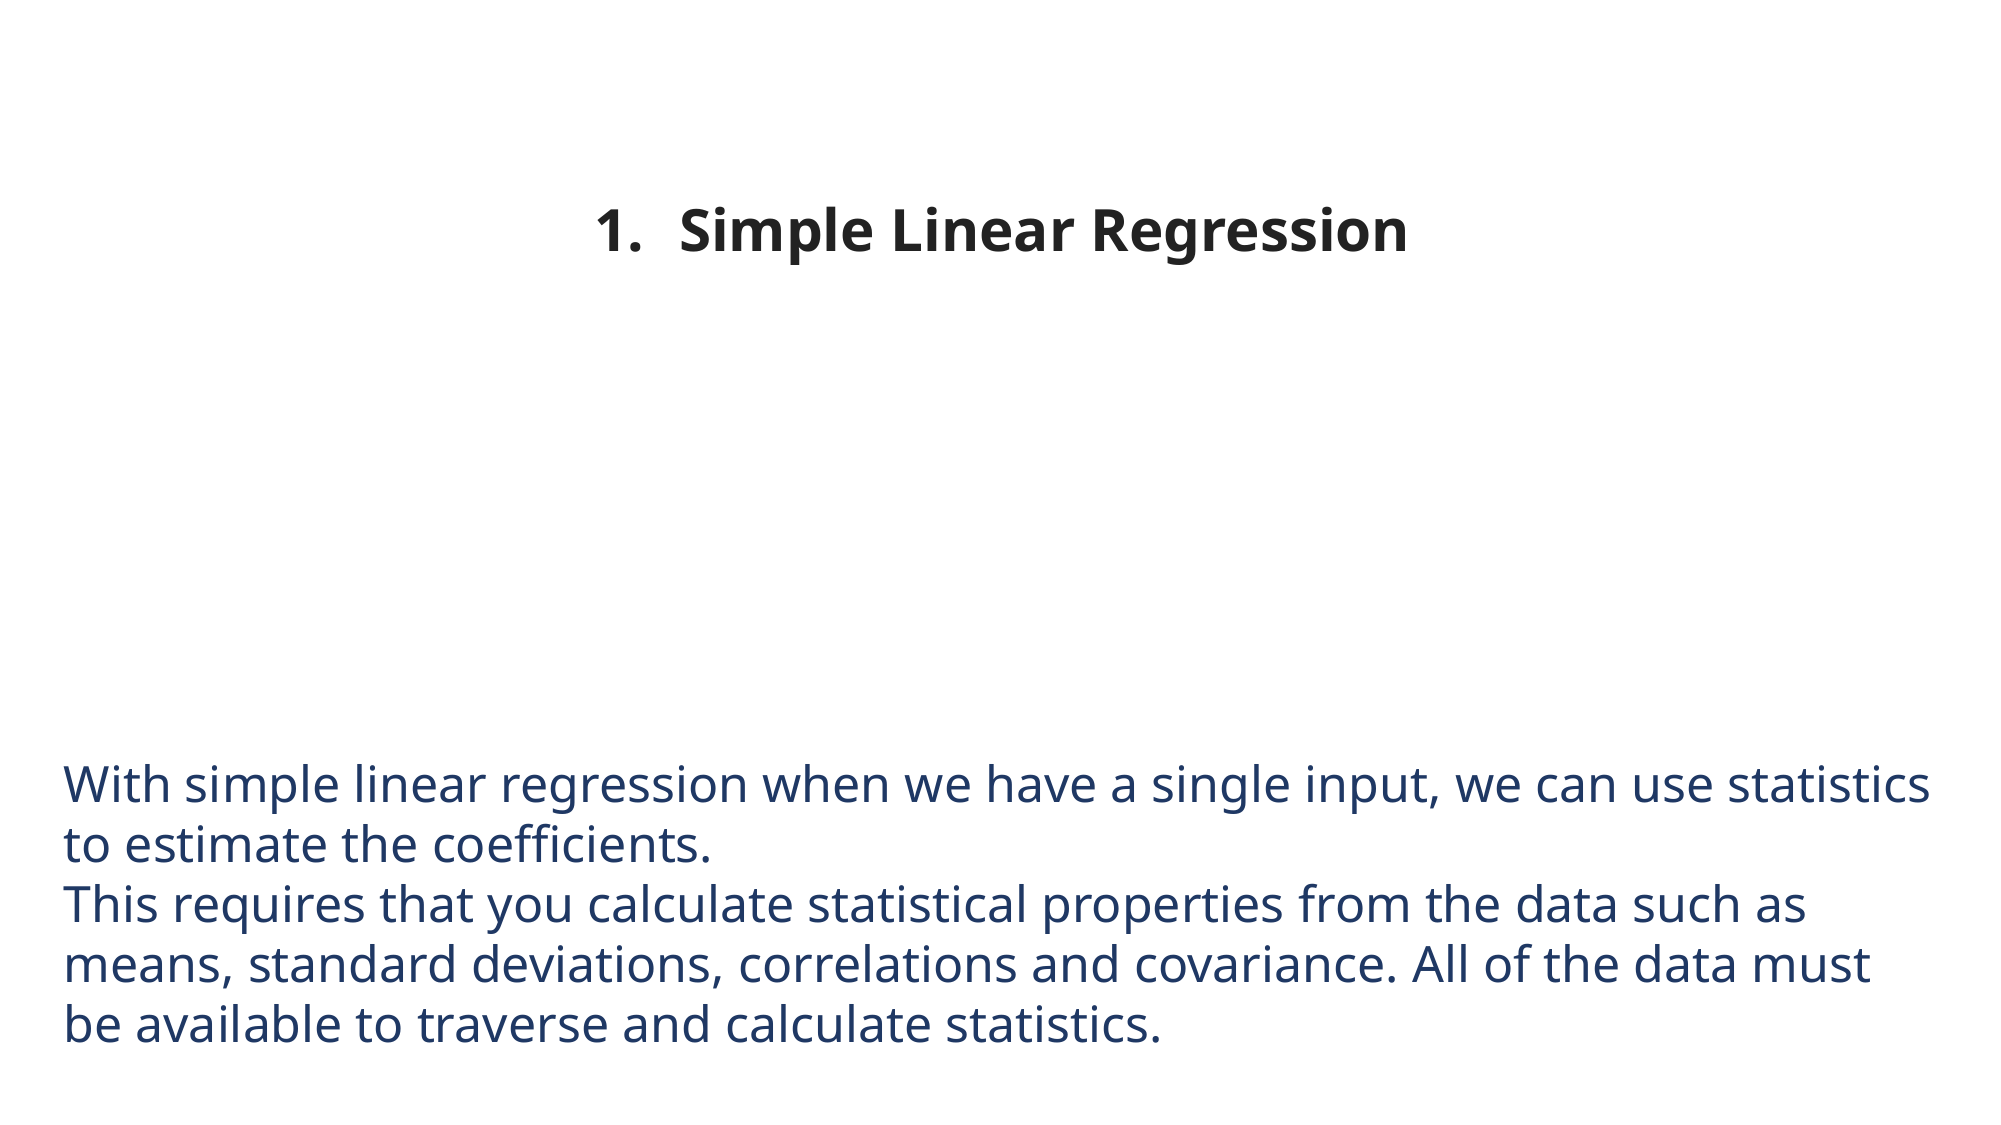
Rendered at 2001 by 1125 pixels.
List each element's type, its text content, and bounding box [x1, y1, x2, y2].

text_box Simple Linear Regression With simple linear regression when we have a single input, we can use statistics to estimate the coefficients. This requires that you calculate statistical properties from the data such as means, standard deviations, correlations and covariance. All of the data must be available to traverse and calculate statistics. [48, 185, 1957, 1061]
